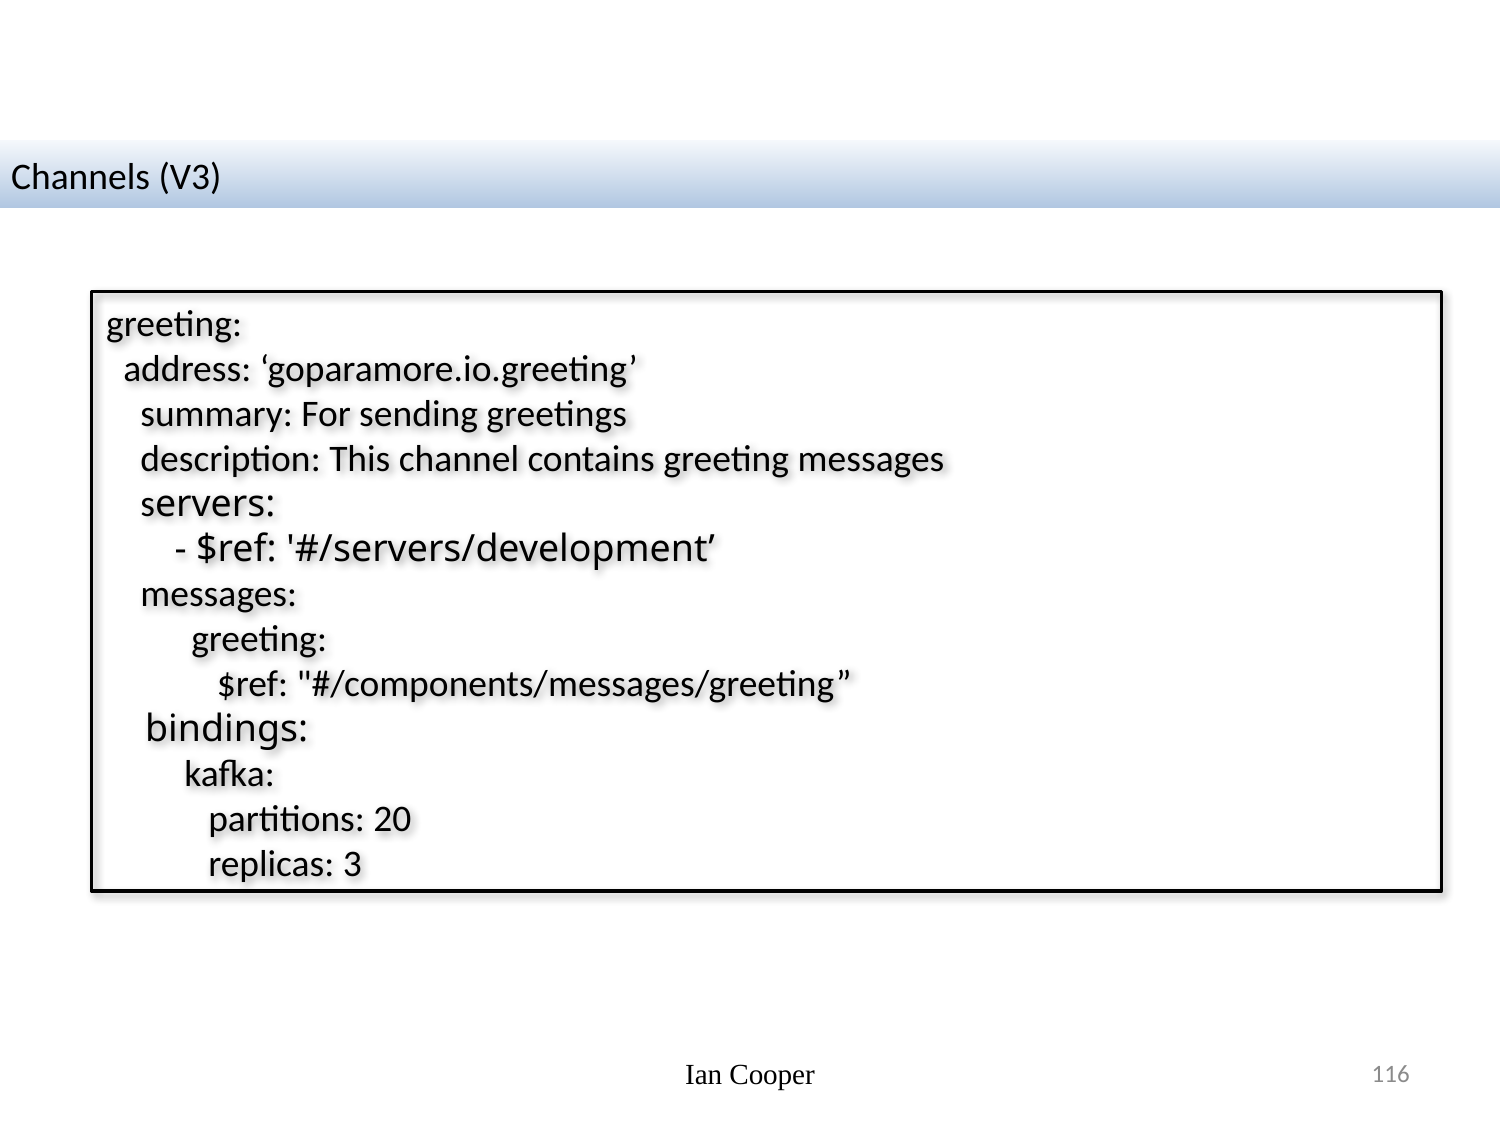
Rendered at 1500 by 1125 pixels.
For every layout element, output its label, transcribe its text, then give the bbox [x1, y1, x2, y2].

slide_number 116 [1074, 1042, 1425, 1103]
text_box Channels (V3) [0, 140, 1500, 208]
footer Ian Cooper [512, 1042, 988, 1103]
text_box greeting: address: ‘goparamore.io.greeting’ summary: For sending greetings description: This channel contains greeting messages servers: - $ref: '#/servers/development’ messages: greeting: $ref: "#/components/messages/greeting” bindings: kafka: partitions: 20 replicas: 3 [91, 291, 1442, 892]
